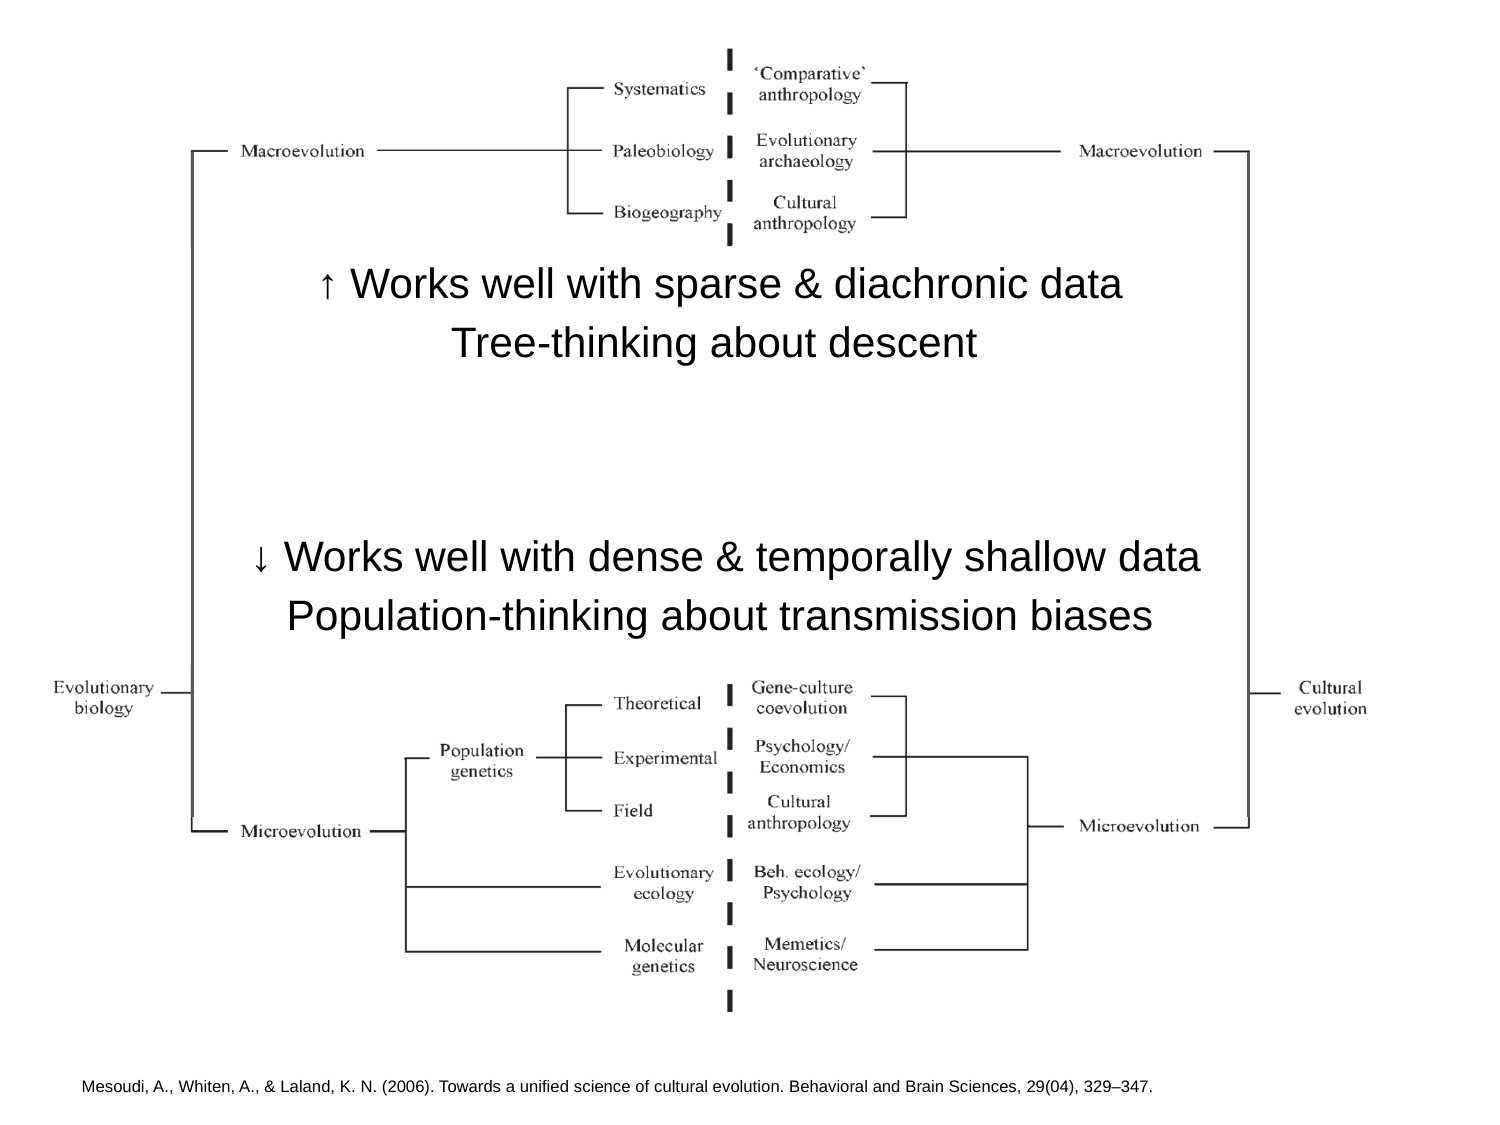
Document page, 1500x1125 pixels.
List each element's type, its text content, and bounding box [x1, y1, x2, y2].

title ↓ Works well with dense & temporally shallow data Population-thinking about transmission biases [196, 485, 1244, 664]
picture [12, 18, 1446, 247]
picture [11, 665, 1446, 1026]
text_box Mesoudi, A., Whiten, A., & Laland, K. N. (2006). Towards a unified science of cultural evolution. Behavioral and Brain Sciences, 29(04), 329–347. [66, 1066, 1358, 1107]
title ↑ Works well with sparse & diachronic data Tree-thinking about descent [196, 255, 1244, 403]
